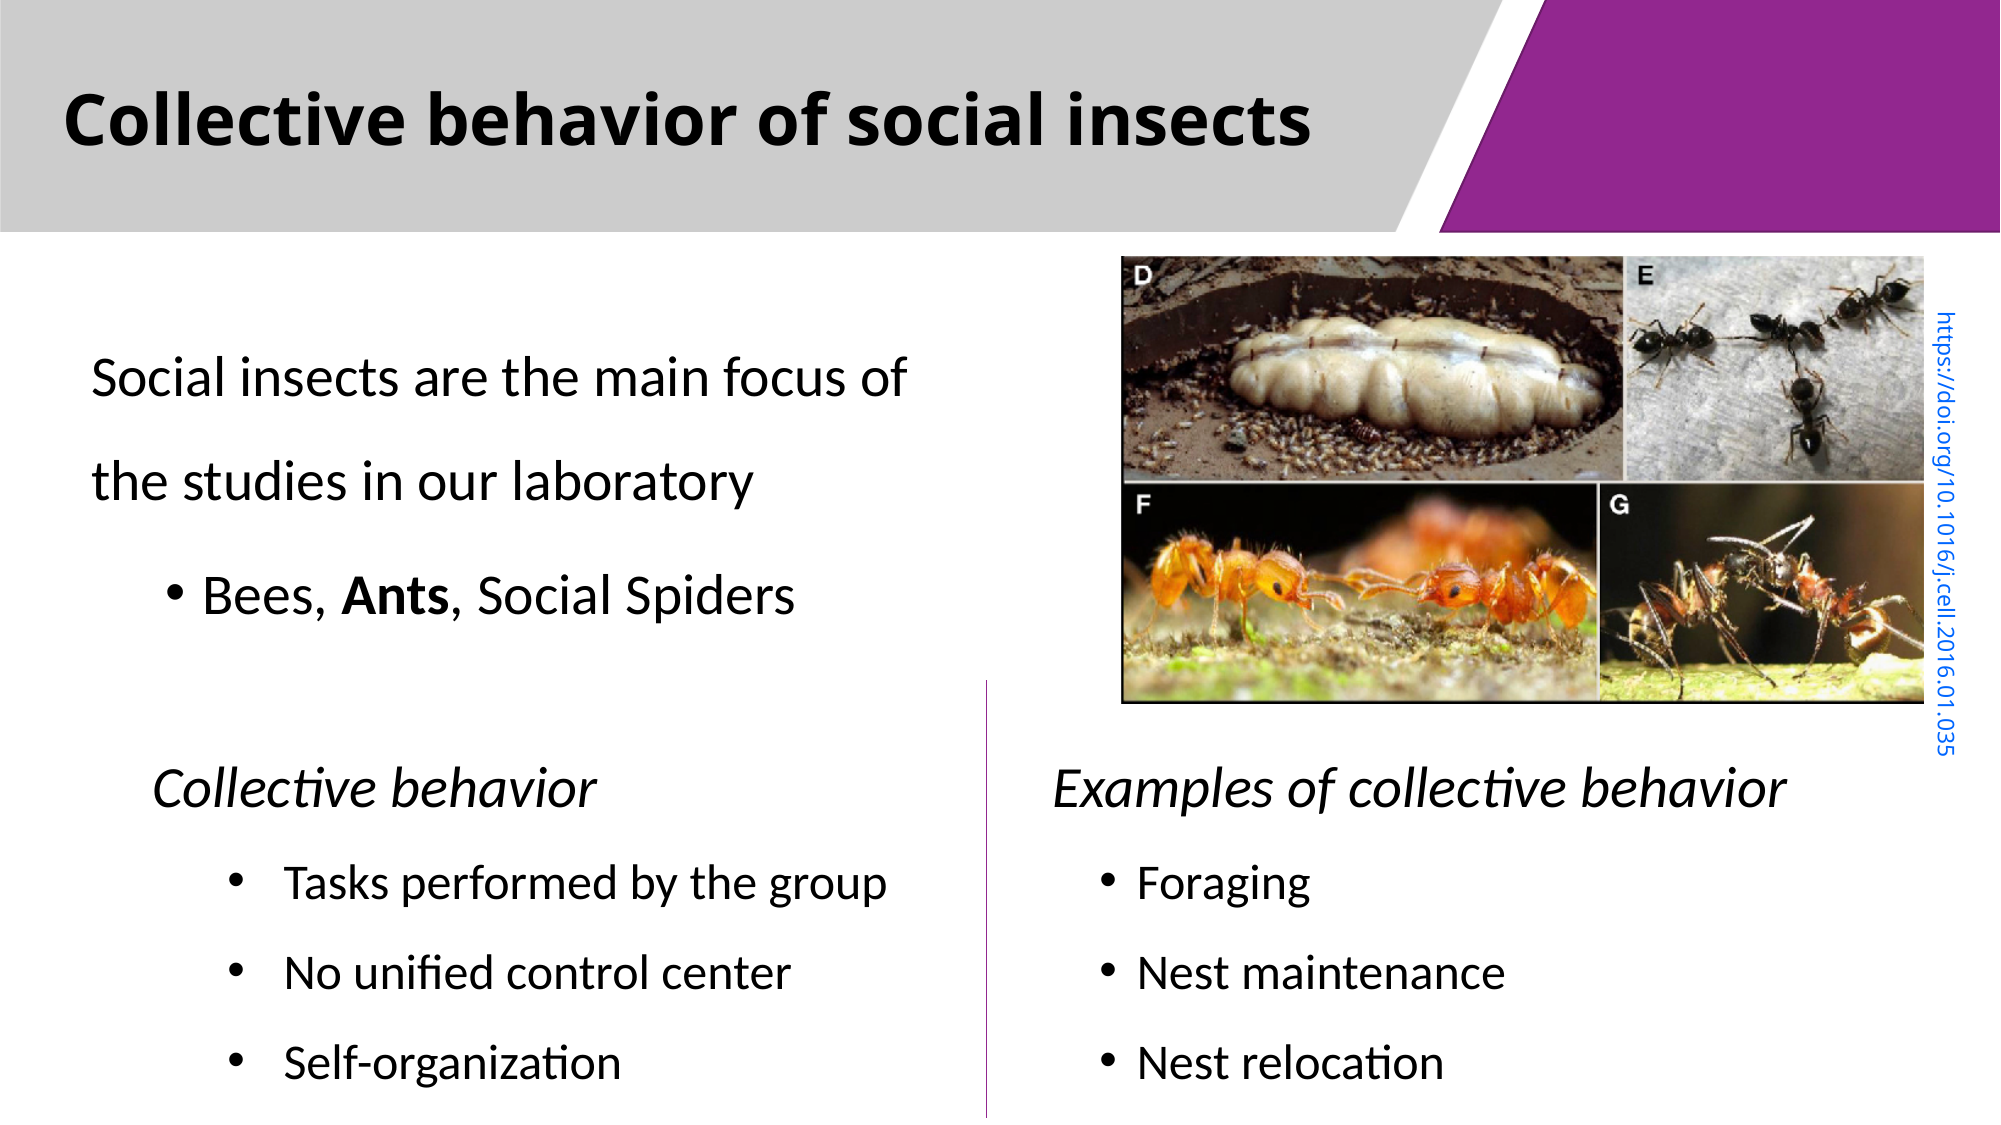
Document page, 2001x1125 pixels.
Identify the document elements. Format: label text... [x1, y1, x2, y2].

text_box Collective behavior Tasks performed by the group No unified control center Self-organization [987, 706, 1138, 1097]
text_box https://doi.org/10.1016/j.cell.2016.01.035 [1910, 296, 1969, 713]
picture [1120, 256, 1924, 704]
text_box Collective behavior Tasks performed by the group No unified control center Self-organization [137, 706, 986, 1097]
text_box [0, 0, 2000, 232]
list Social insects are the main focus of the studies in our laboratory Bees, Ants, Social Spiders [75, 296, 943, 636]
text_box Examples of collective behavior Foraging Nest maintenance Nest relocation [1138, 706, 2000, 1097]
